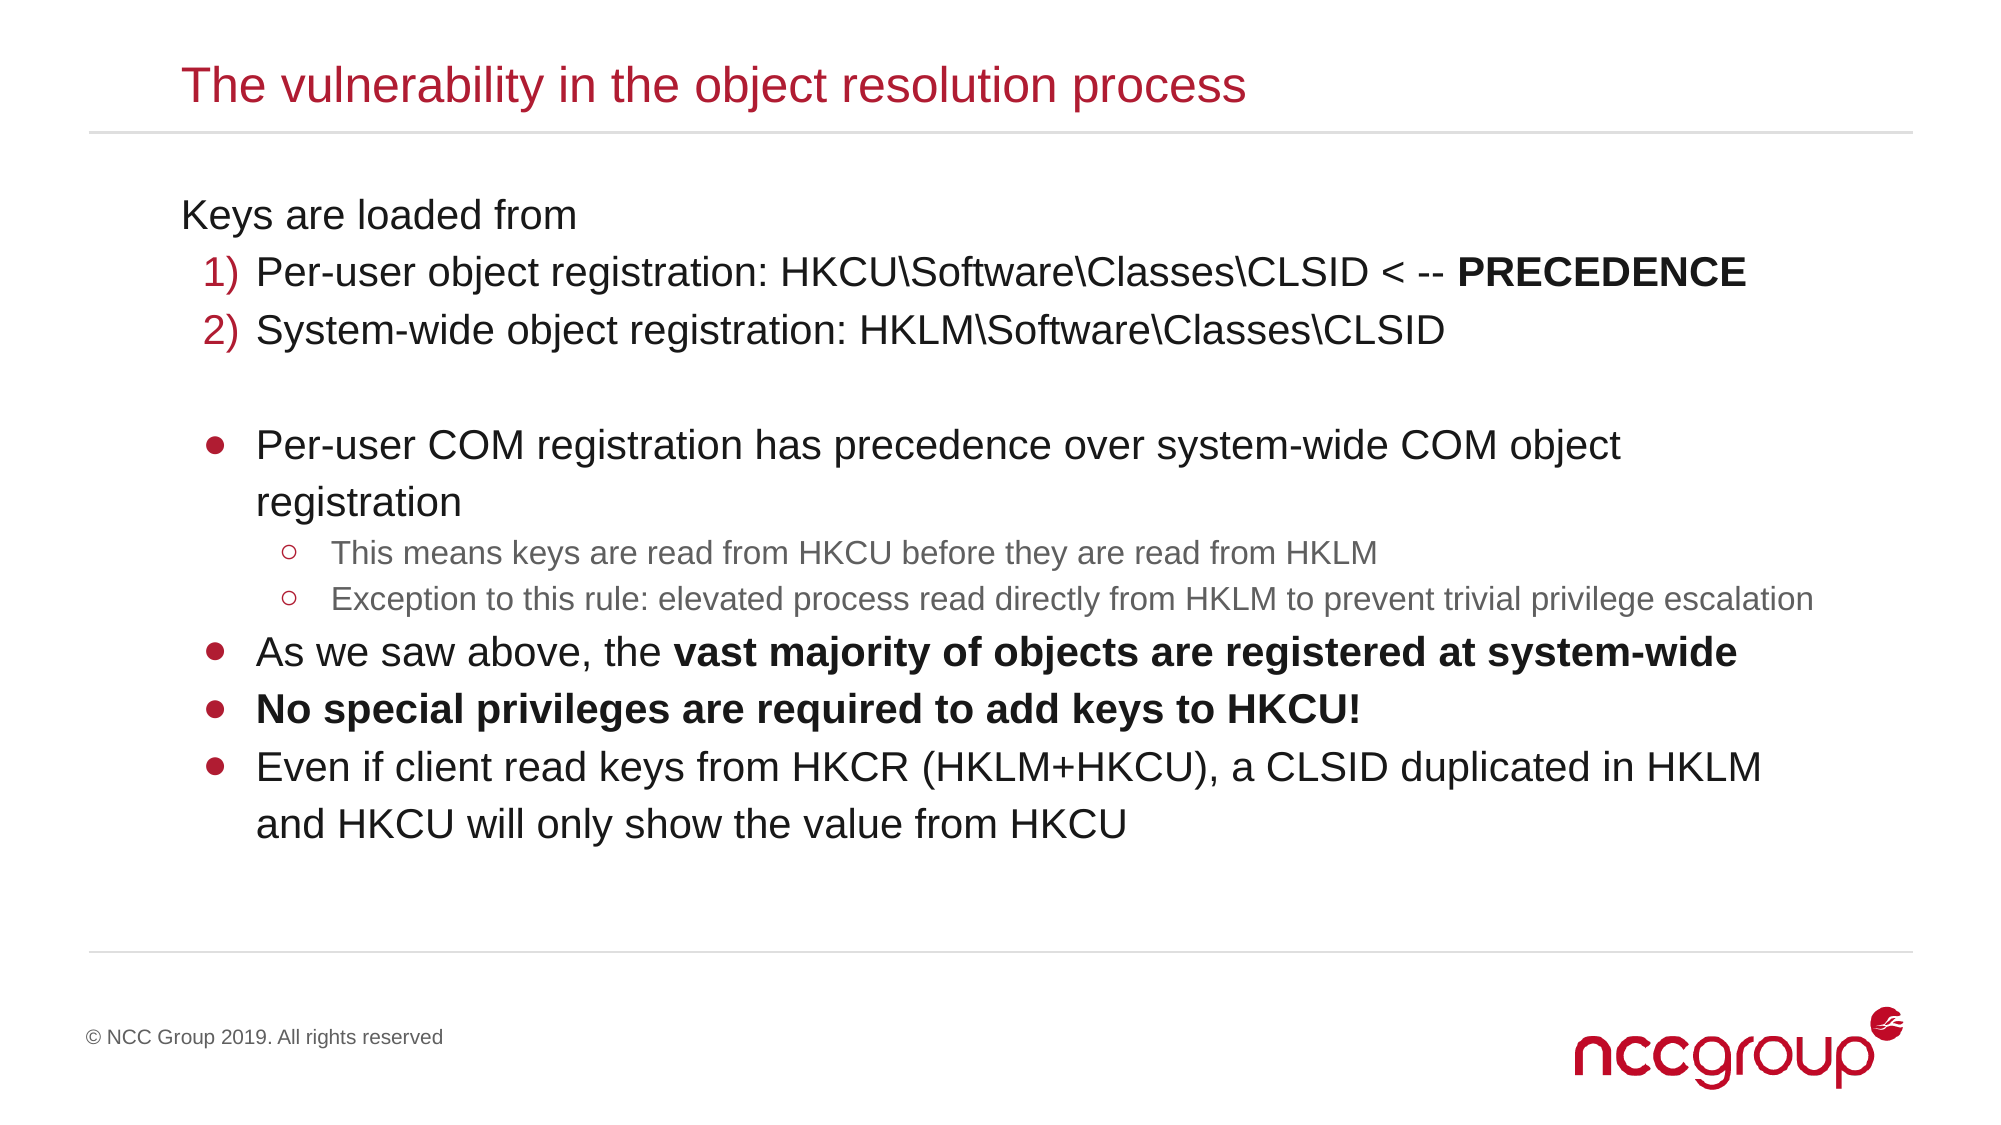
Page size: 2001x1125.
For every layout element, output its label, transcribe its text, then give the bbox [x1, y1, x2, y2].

list The vulnerability in the object resolution process [165, 51, 1835, 119]
picture [1553, 992, 1920, 1115]
list Keys are loaded from Per-user object registration: HKCU\Software\Classes\CLSID < -- PRECEDENCE System-wide object registration: HKLM\Software\Classes\CLSID Per-user COM registration has precedence over system-wide COM object registration This means keys are read from HKCU before they are read from HKLM Exception to this rule: elevated process read directly from HKLM to prevent trivial privilege escalation As we saw above, the vast majority of objects are registered at system-wide No special privileges are required to add keys to HKCU! Even if client read keys from HKCR (HKLM+HKCU), a CLSID duplicated in HKLM and HKCU will only show the value from HKCU [165, 172, 1835, 869]
